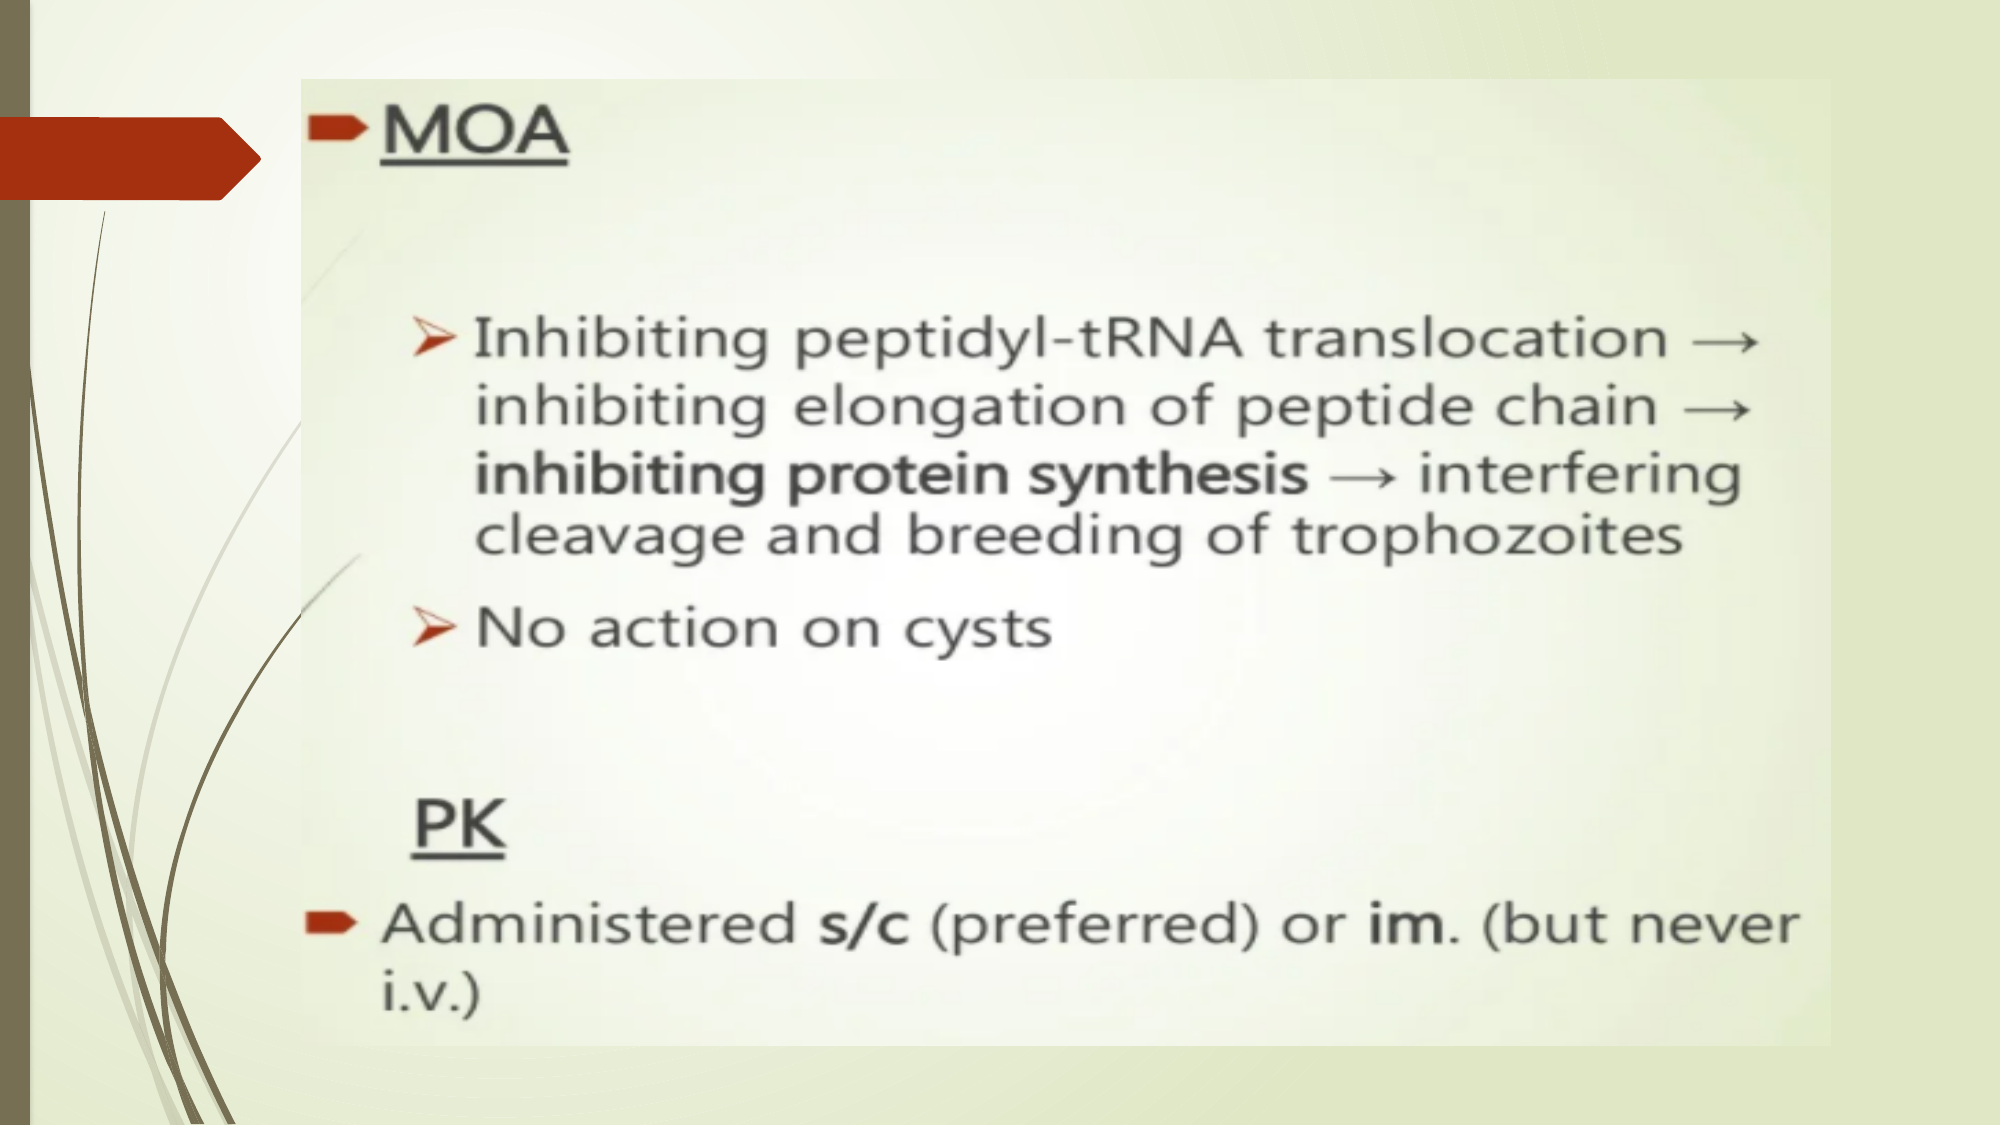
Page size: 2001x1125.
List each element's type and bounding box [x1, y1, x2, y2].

picture [301, 79, 1831, 1046]
